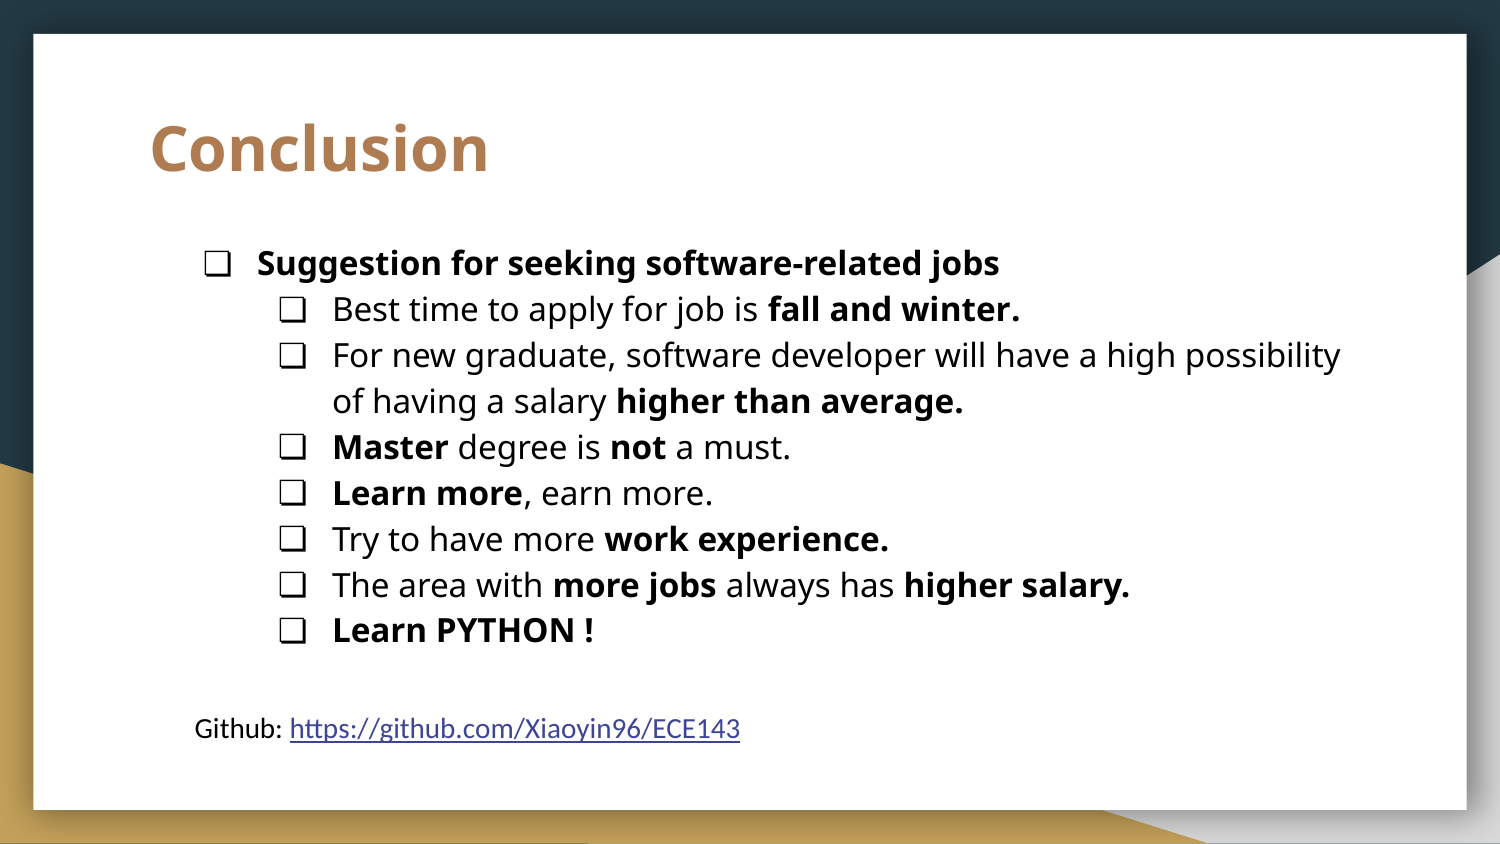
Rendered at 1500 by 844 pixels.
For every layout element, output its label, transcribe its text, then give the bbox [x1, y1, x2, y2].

title Conclusion [134, 94, 1366, 251]
text_box Github: https://github.com/Xiaoyin96/ECE143 [179, 694, 992, 765]
text_box Suggestion for seeking software-related jobs Best time to apply for job is fall and winter. For new graduate, software developer will have a high possibility of having a salary higher than average. Master degree is not a must. Learn more, earn more. Try to have more work experience. The area with more jobs always has higher salary. Learn PYTHON ! [167, 207, 1375, 662]
